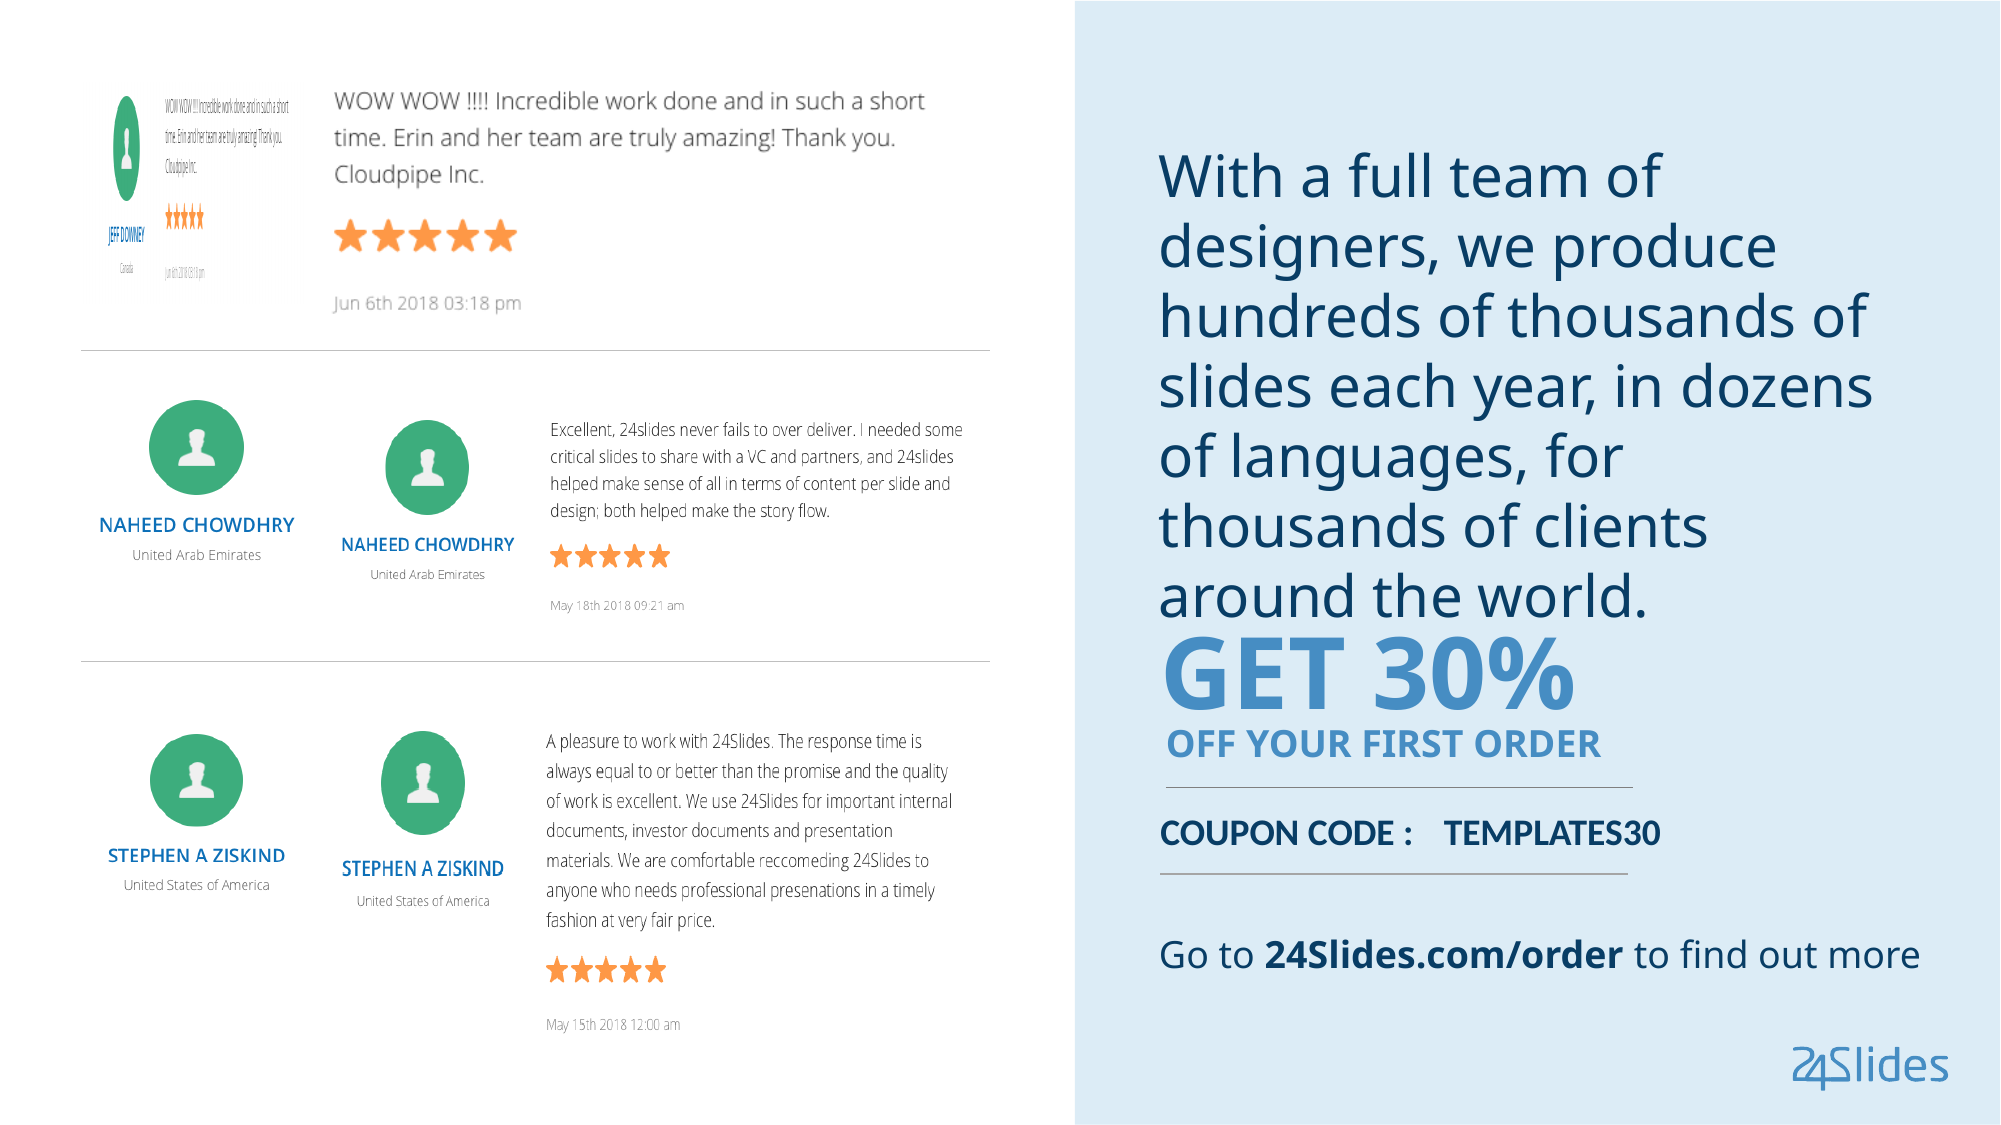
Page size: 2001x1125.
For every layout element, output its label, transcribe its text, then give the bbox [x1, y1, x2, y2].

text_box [80, 81, 991, 1059]
text_box [1074, 0, 2000, 1125]
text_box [1792, 1046, 1949, 1092]
text_box With a full team of designers, we produce hundreds of thousands of slides each year, in dozens of languages, for thousands of clients around the world. [1158, 139, 1900, 564]
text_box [1160, 787, 1664, 875]
text_box Go to 24Slides.com/order to find out more [1158, 930, 1949, 977]
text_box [1160, 609, 1614, 766]
